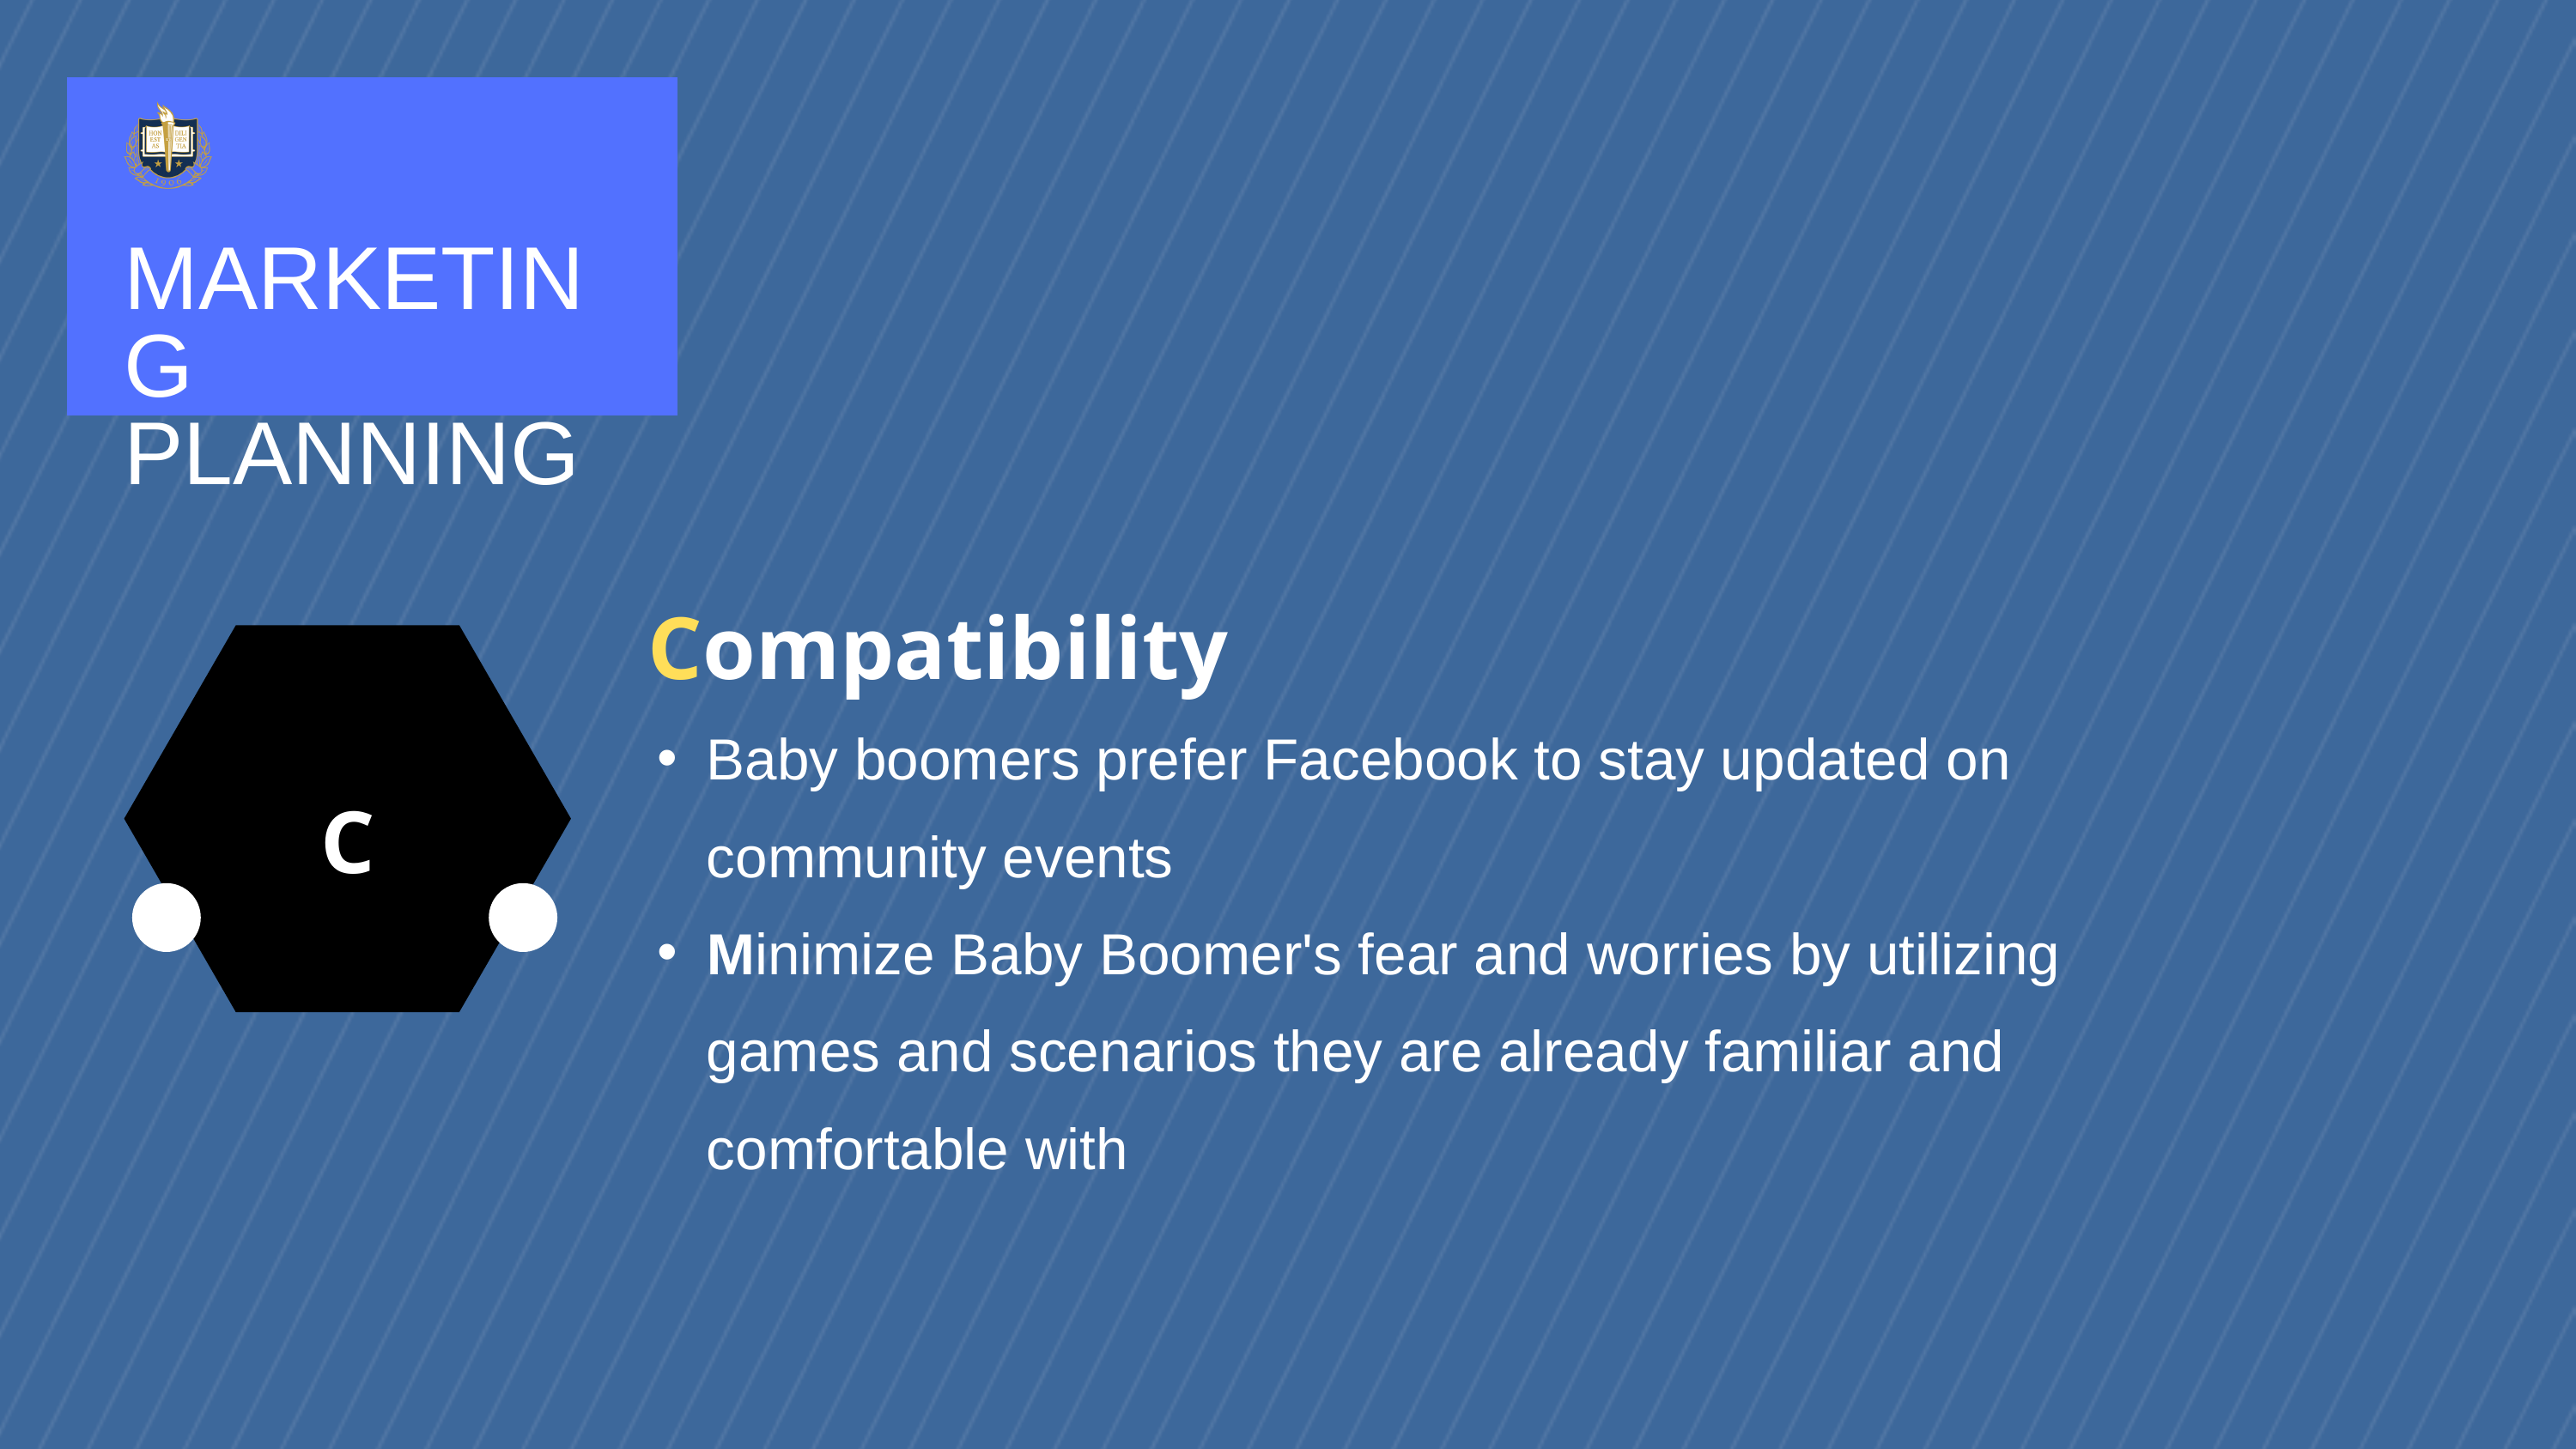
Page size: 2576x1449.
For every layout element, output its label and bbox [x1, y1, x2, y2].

text_box [124, 625, 572, 1013]
picture [0, 0, 2576, 1449]
